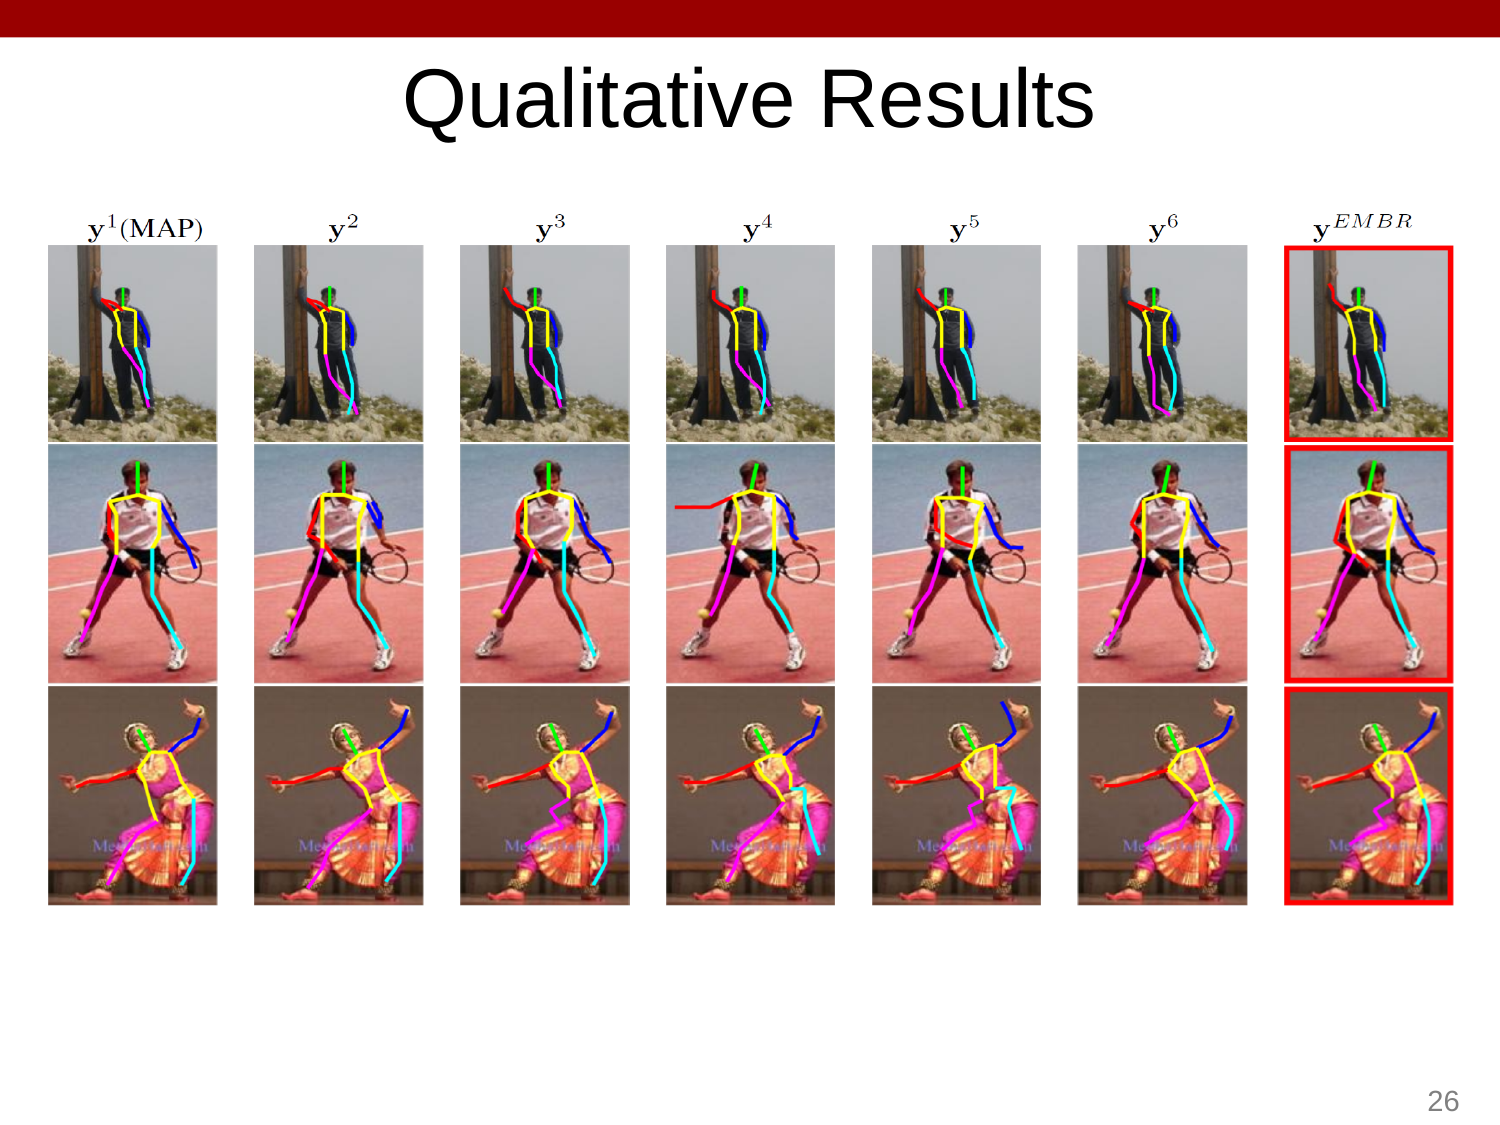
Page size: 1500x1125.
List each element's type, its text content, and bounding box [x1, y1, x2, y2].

picture [43, 212, 1457, 909]
slide_number 26 [1162, 1049, 1476, 1125]
title Qualitative Results [112, 37, 1388, 151]
